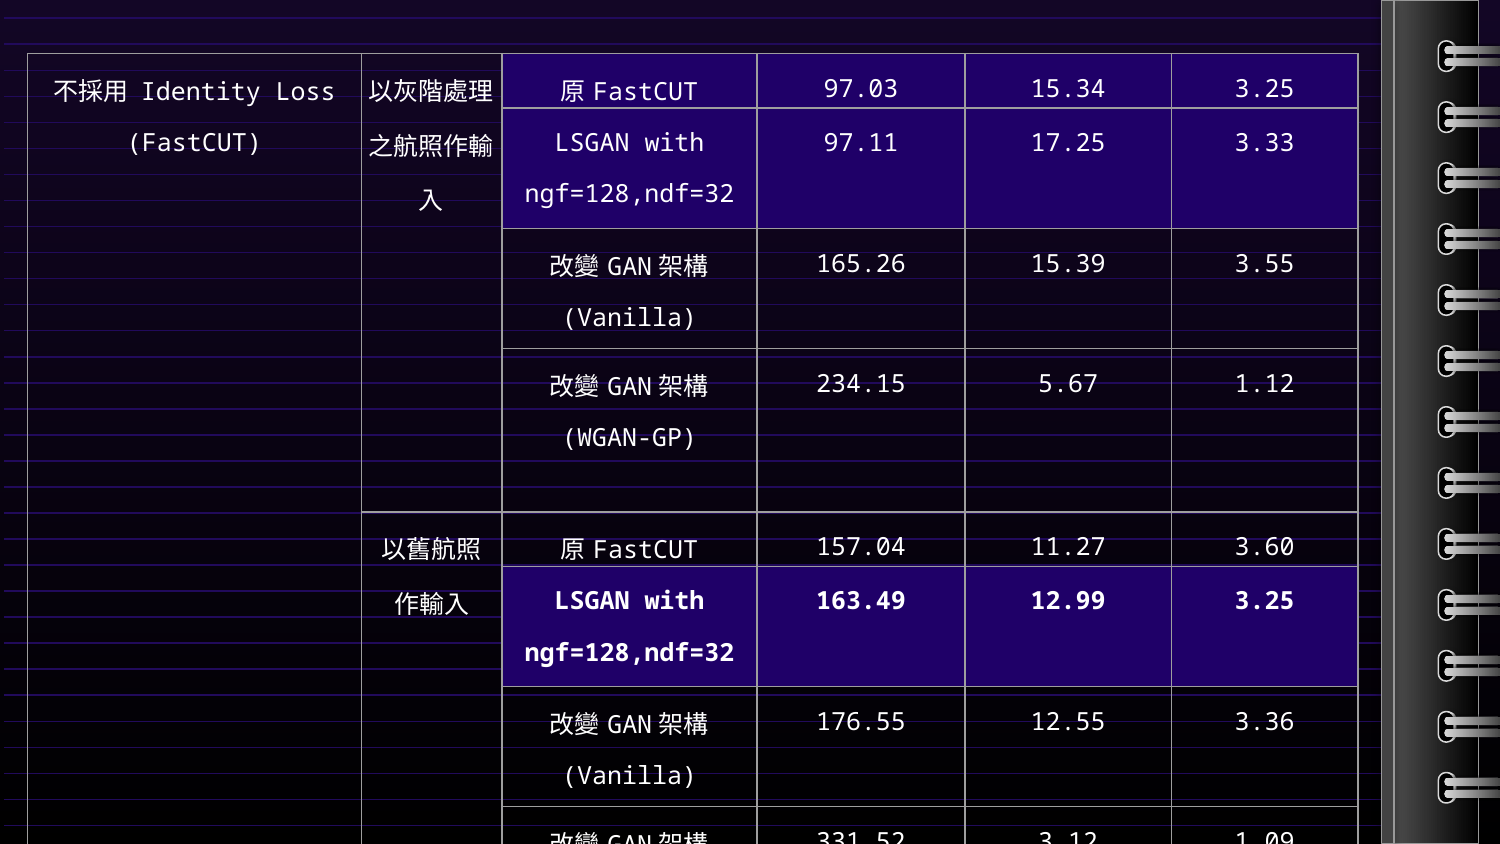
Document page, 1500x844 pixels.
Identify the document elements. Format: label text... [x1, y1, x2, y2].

table_cell 163.49 [758, 567, 964, 686]
table_cell 3.12 [966, 807, 1171, 844]
table_cell 原FastCUT [503, 513, 756, 566]
table_cell 3.33 [1172, 109, 1357, 228]
table_cell 165.26 [758, 229, 964, 348]
table_header 97.03 [758, 54, 964, 107]
table_cell 12.99 [966, 567, 1171, 686]
table_cell 176.55 [758, 687, 964, 806]
table_header 15.34 [966, 54, 1171, 107]
table_cell 234.15 [758, 349, 964, 511]
table_cell 15.39 [966, 229, 1171, 348]
table_cell 改變GAN架構 (WGAN-GP) [503, 349, 756, 511]
table_cell 以舊航照 作輸入 [362, 513, 501, 844]
table_cell 改變GAN架構 (Vanilla) [503, 229, 756, 348]
table_cell LSGAN with ngf=128,ndf=32 [503, 109, 756, 228]
table_cell 1.12 [1172, 349, 1357, 511]
table_cell 12.55 [966, 687, 1171, 806]
table_header 以灰階處理之航照作輸入 [362, 54, 501, 511]
table_cell 157.04 [758, 513, 964, 566]
table_cell 1.09 [1172, 807, 1357, 844]
table_cell 5.67 [966, 349, 1171, 511]
table_cell LSGAN with ngf=128,ndf=32 [503, 567, 756, 686]
table_header 3.25 [1172, 54, 1357, 107]
table_cell 17.25 [966, 109, 1171, 228]
table_cell 11.27 [966, 513, 1171, 566]
table_cell 331.52 [758, 807, 964, 844]
table_cell 3.25 [1172, 567, 1357, 686]
table_cell 改變GAN架構 (Vanilla) [503, 687, 756, 806]
table_header 原FastCUT [503, 54, 756, 107]
table_cell 3.55 [1172, 229, 1357, 348]
table_cell 97.11 [758, 109, 964, 228]
table_cell 改變GAN架構 (WGAN-GP) [503, 807, 756, 844]
table_header 不採用 Identity Loss (FastCUT) [28, 54, 361, 844]
table_cell 3.36 [1172, 687, 1357, 806]
table_cell 3.60 [1172, 513, 1357, 566]
